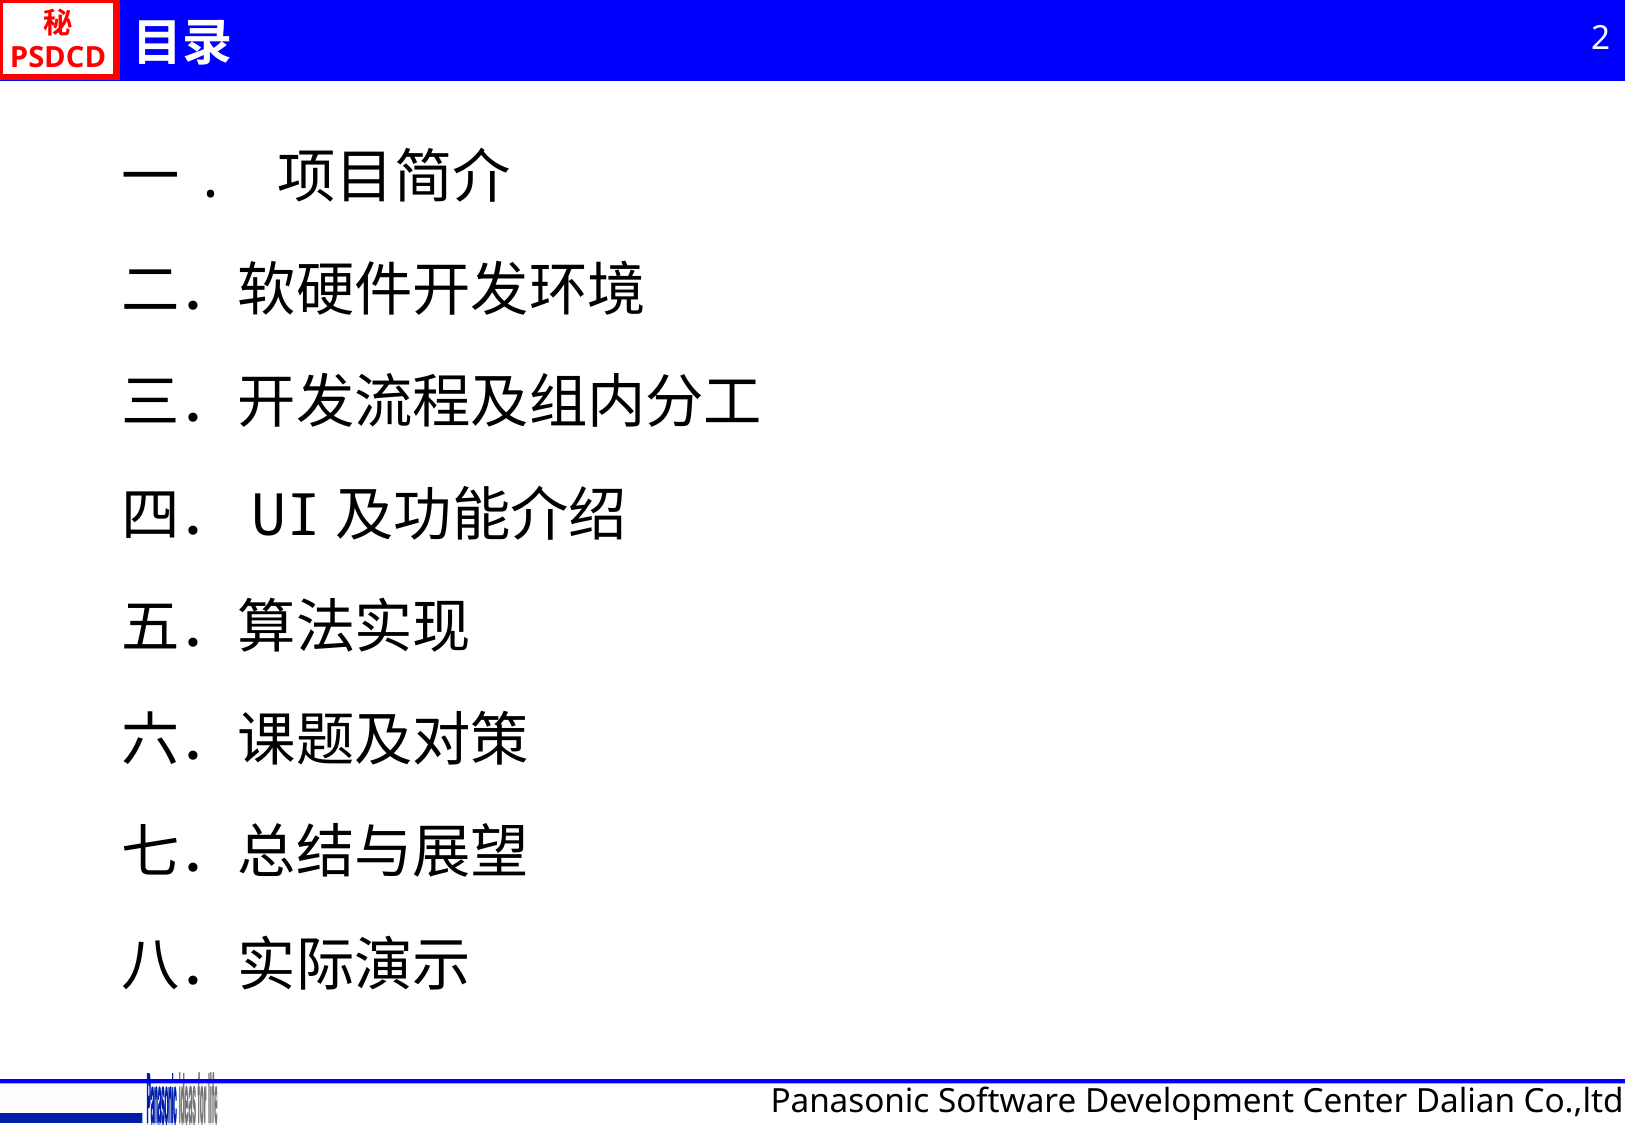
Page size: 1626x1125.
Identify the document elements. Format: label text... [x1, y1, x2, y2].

text_box 一. 项目简介 二．软硬件开发环境 三．开发流程及组内分工 四．UI及功能介绍 五．算法实现 六．课题及对策 七．总结与展望 八．实际演示 [106, 25, 1519, 1034]
text_box 目录 [117, 3, 1625, 78]
